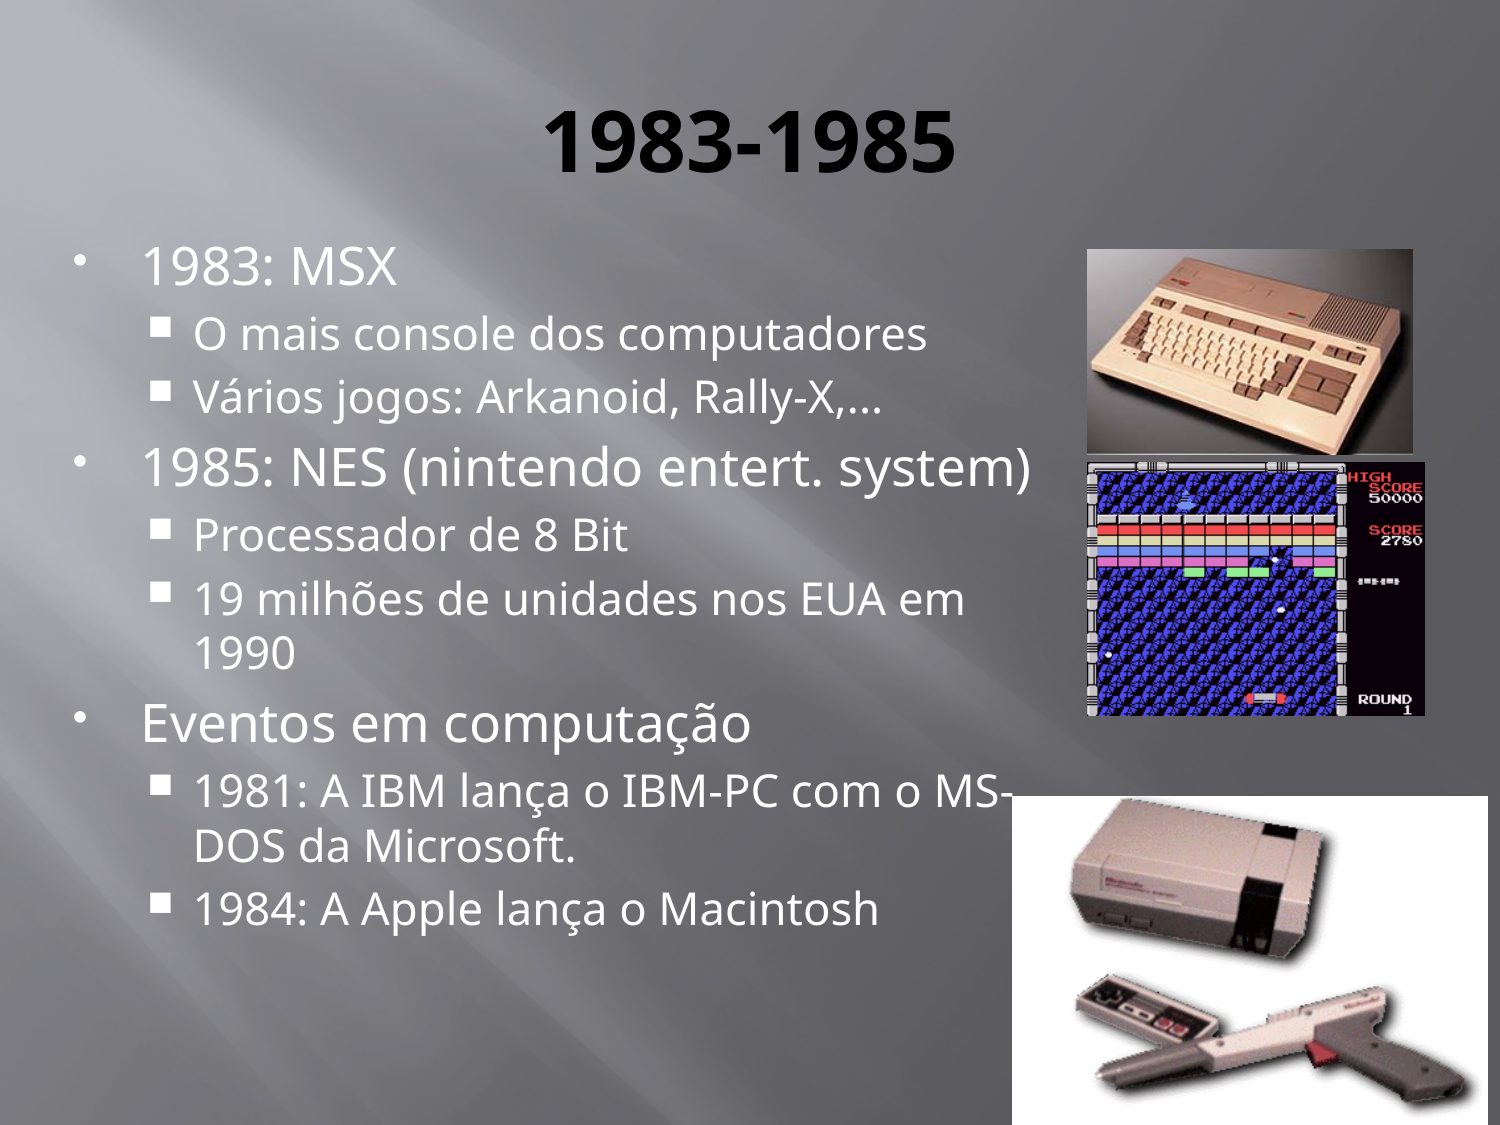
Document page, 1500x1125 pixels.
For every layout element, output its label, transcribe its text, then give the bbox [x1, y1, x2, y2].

title 1983-1985 [75, 45, 1425, 233]
list 1983: MSX O mais console dos computadores Vários jogos: Arkanoid, Rally-X,... 1985: NES (nintendo entert. system) Processador de 8 Bit 19 milhões de unidades nos EUA em 1990 Eventos em computação 1981: A IBM lança o IBM-PC com o MS-DOS da Microsoft. 1984: A Apple lança o Macintosh [37, 224, 1050, 957]
picture [1012, 795, 1488, 1125]
picture [1087, 462, 1426, 716]
picture [1087, 249, 1413, 455]
